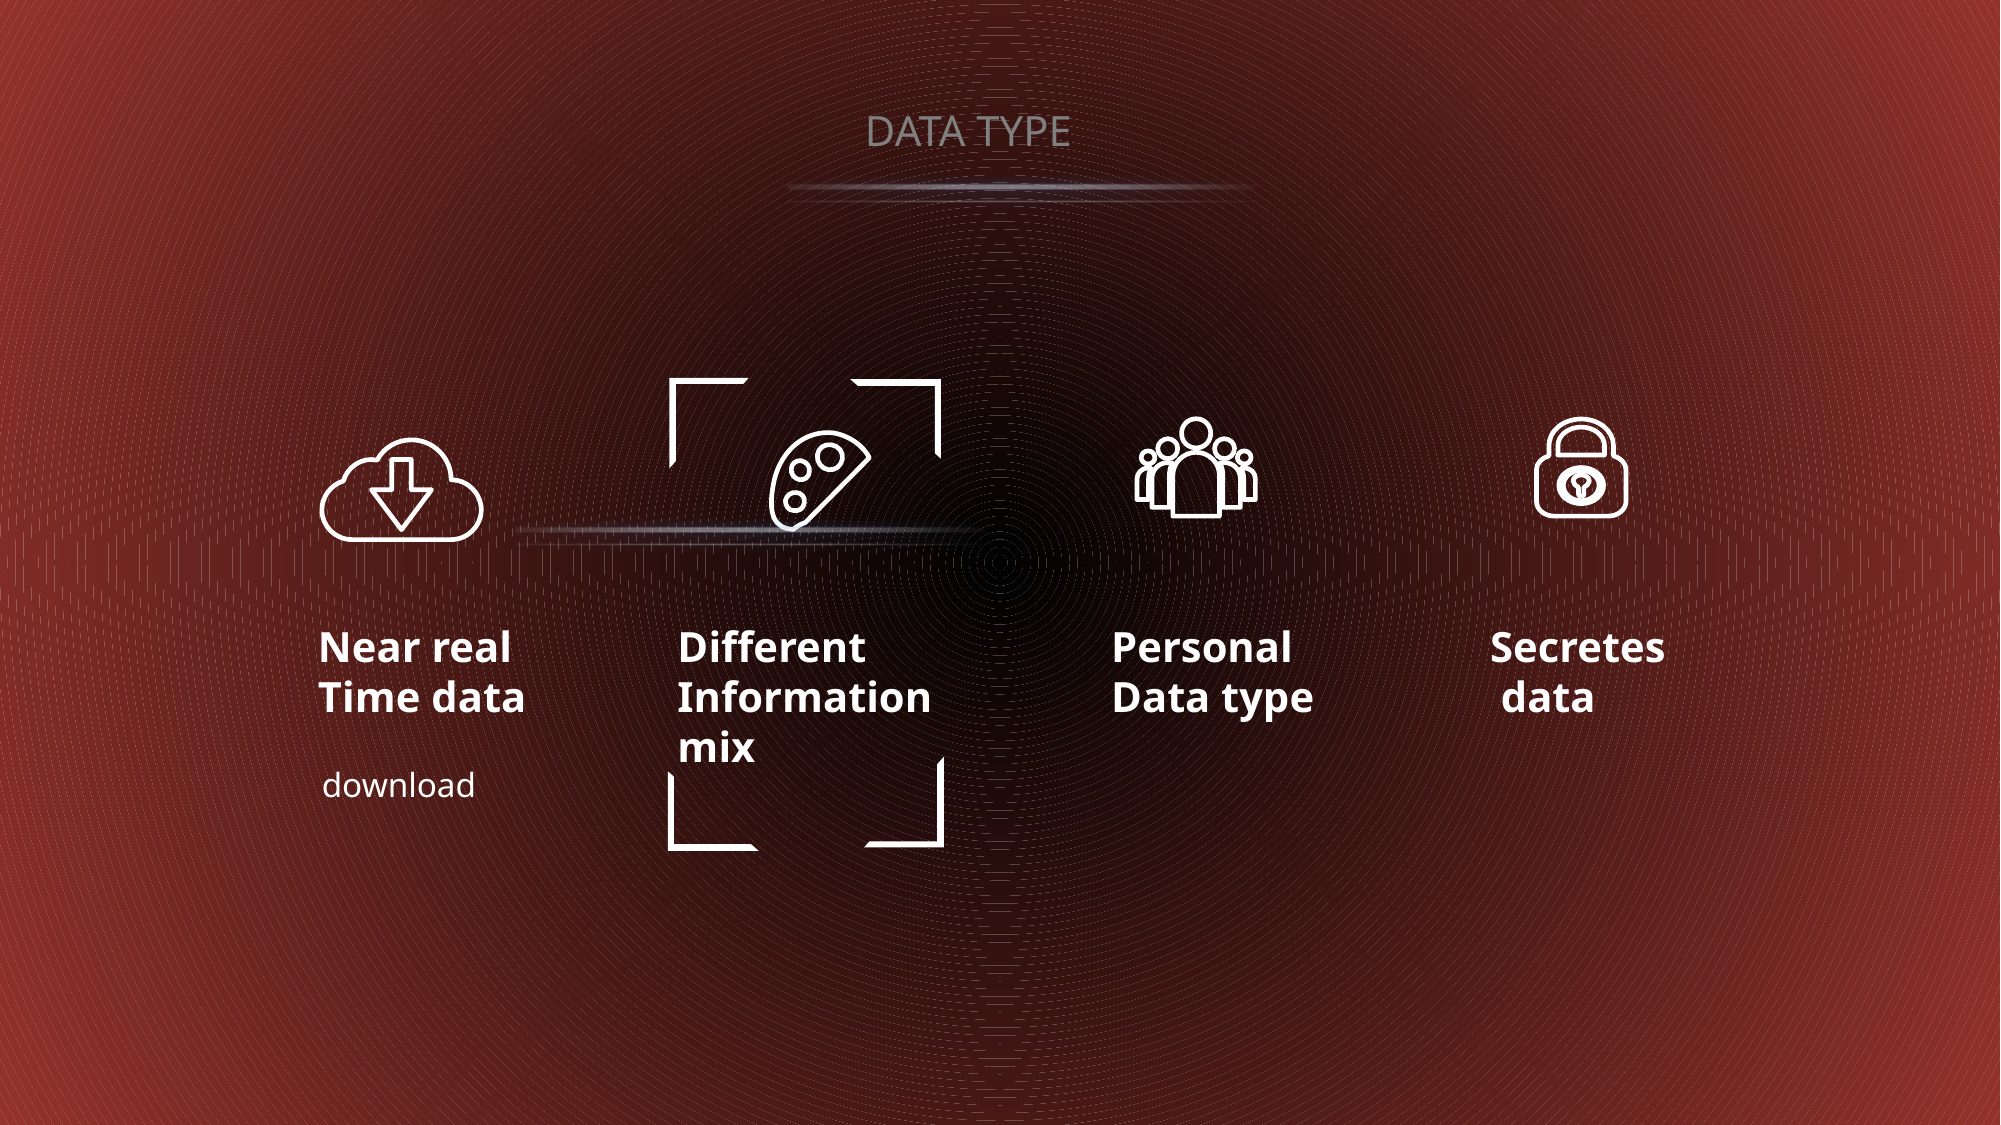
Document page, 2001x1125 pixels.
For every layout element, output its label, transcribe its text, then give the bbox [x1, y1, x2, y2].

text_box [1172, 452, 1220, 517]
text_box Different Information mix [662, 613, 948, 778]
text_box [1237, 450, 1252, 464]
text_box [1141, 450, 1155, 464]
text_box [771, 432, 870, 511]
text_box [1181, 418, 1211, 448]
text_box [1241, 467, 1256, 500]
text_box [1157, 438, 1178, 459]
text_box [668, 376, 752, 472]
text_box [321, 439, 482, 540]
text_box [847, 378, 942, 461]
text_box Secretes data [1475, 613, 1681, 729]
text_box [1536, 418, 1627, 517]
picture [748, 167, 1293, 234]
text_box Personal Data type [1096, 613, 1330, 779]
text_box download [266, 756, 532, 812]
picture [476, 511, 1021, 577]
text_box DATA TYPE [850, 97, 1391, 162]
text_box [1219, 462, 1241, 508]
text_box [1151, 462, 1173, 508]
text_box [1136, 467, 1151, 500]
text_box [861, 753, 945, 849]
text_box Near real Time data [303, 613, 542, 729]
text_box [666, 769, 762, 852]
text_box [1214, 438, 1235, 459]
